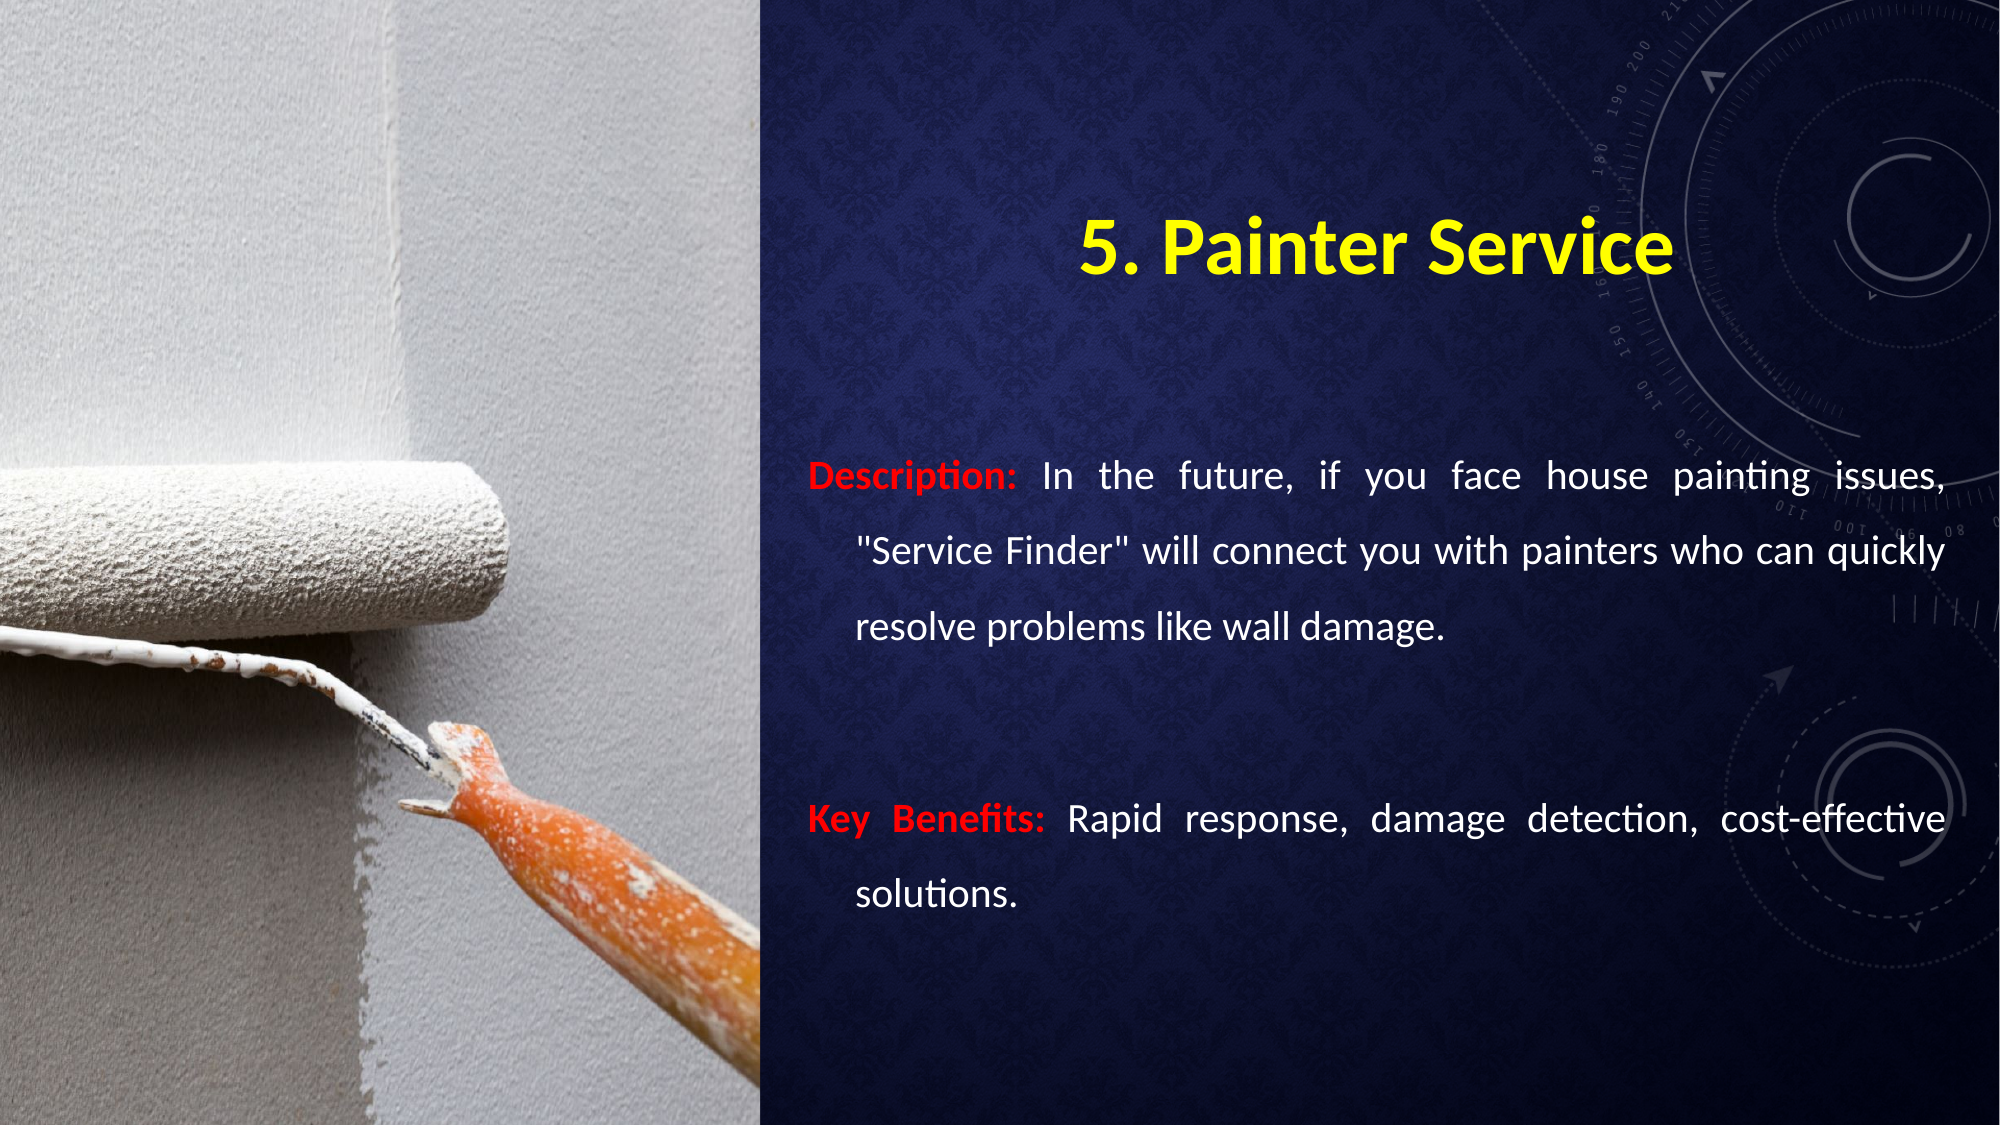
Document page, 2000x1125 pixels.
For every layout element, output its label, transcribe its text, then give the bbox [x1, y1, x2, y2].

list 5. Painter Service Description: In the future, if you face house painting issues, "Service Finder" will connect you with painters who can quickly resolve problems like wall damage. Key Benefits: Rapid response, damage detection, cost-effective solutions. [793, 28, 1962, 1079]
picture [0, 0, 1999, 1125]
